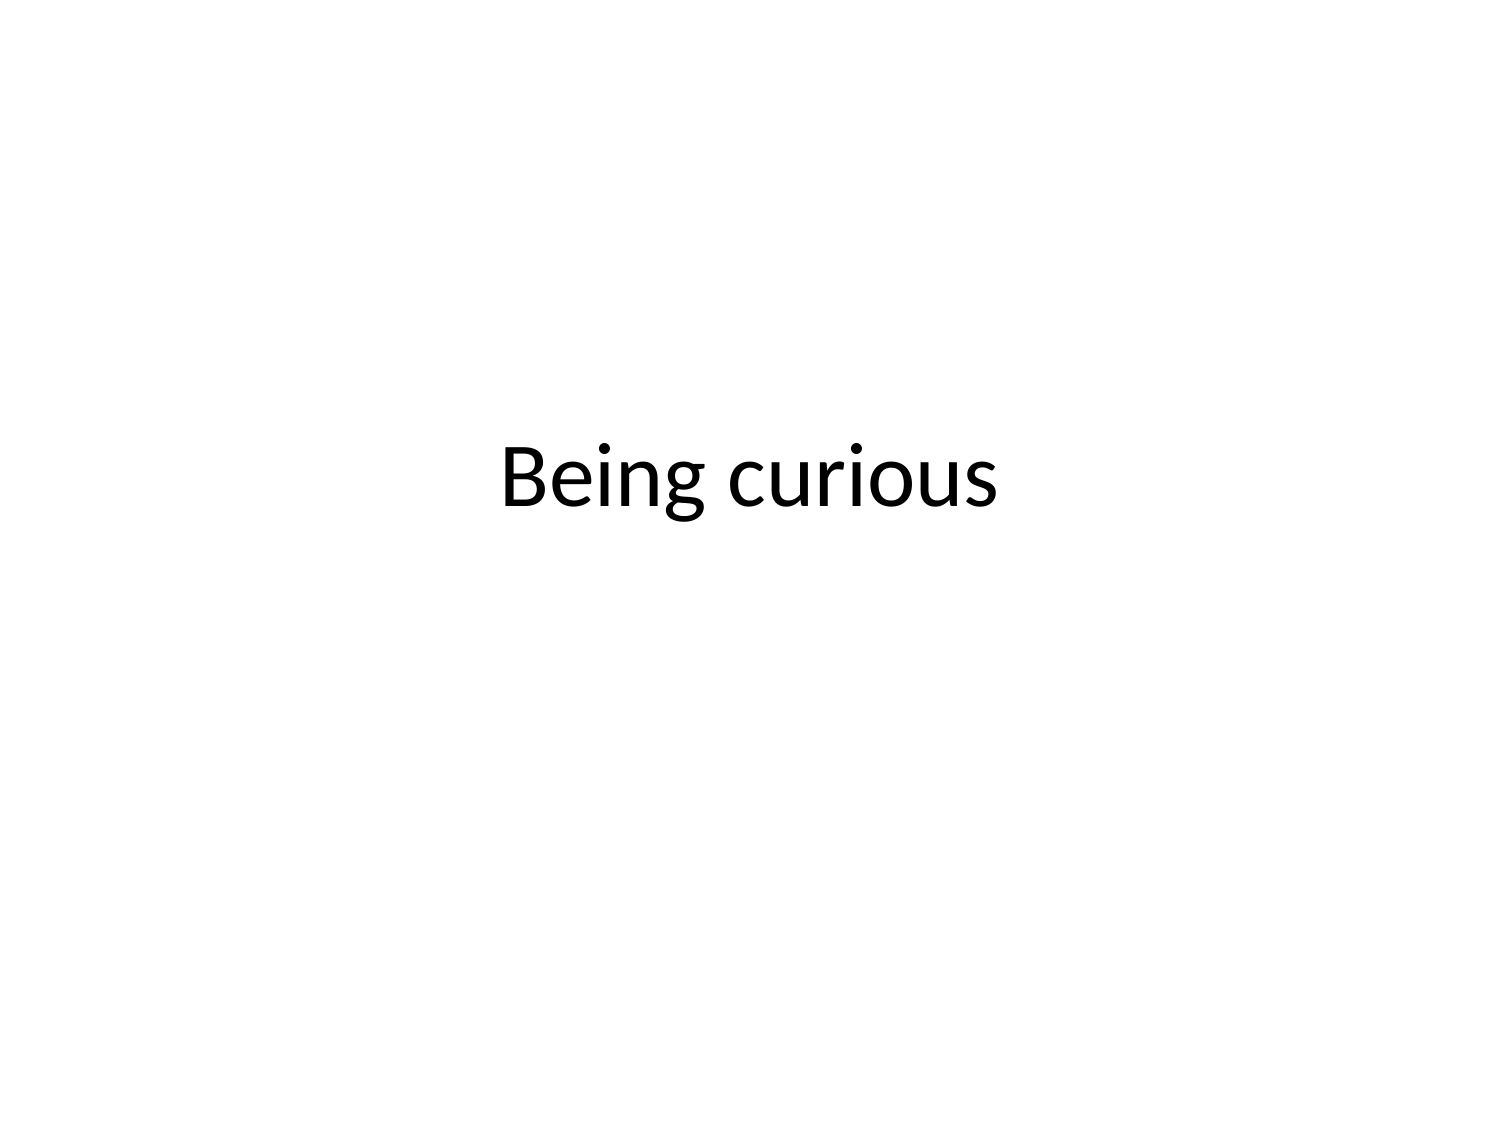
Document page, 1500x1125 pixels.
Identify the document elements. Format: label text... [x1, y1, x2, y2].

title Being curious [112, 349, 1388, 591]
